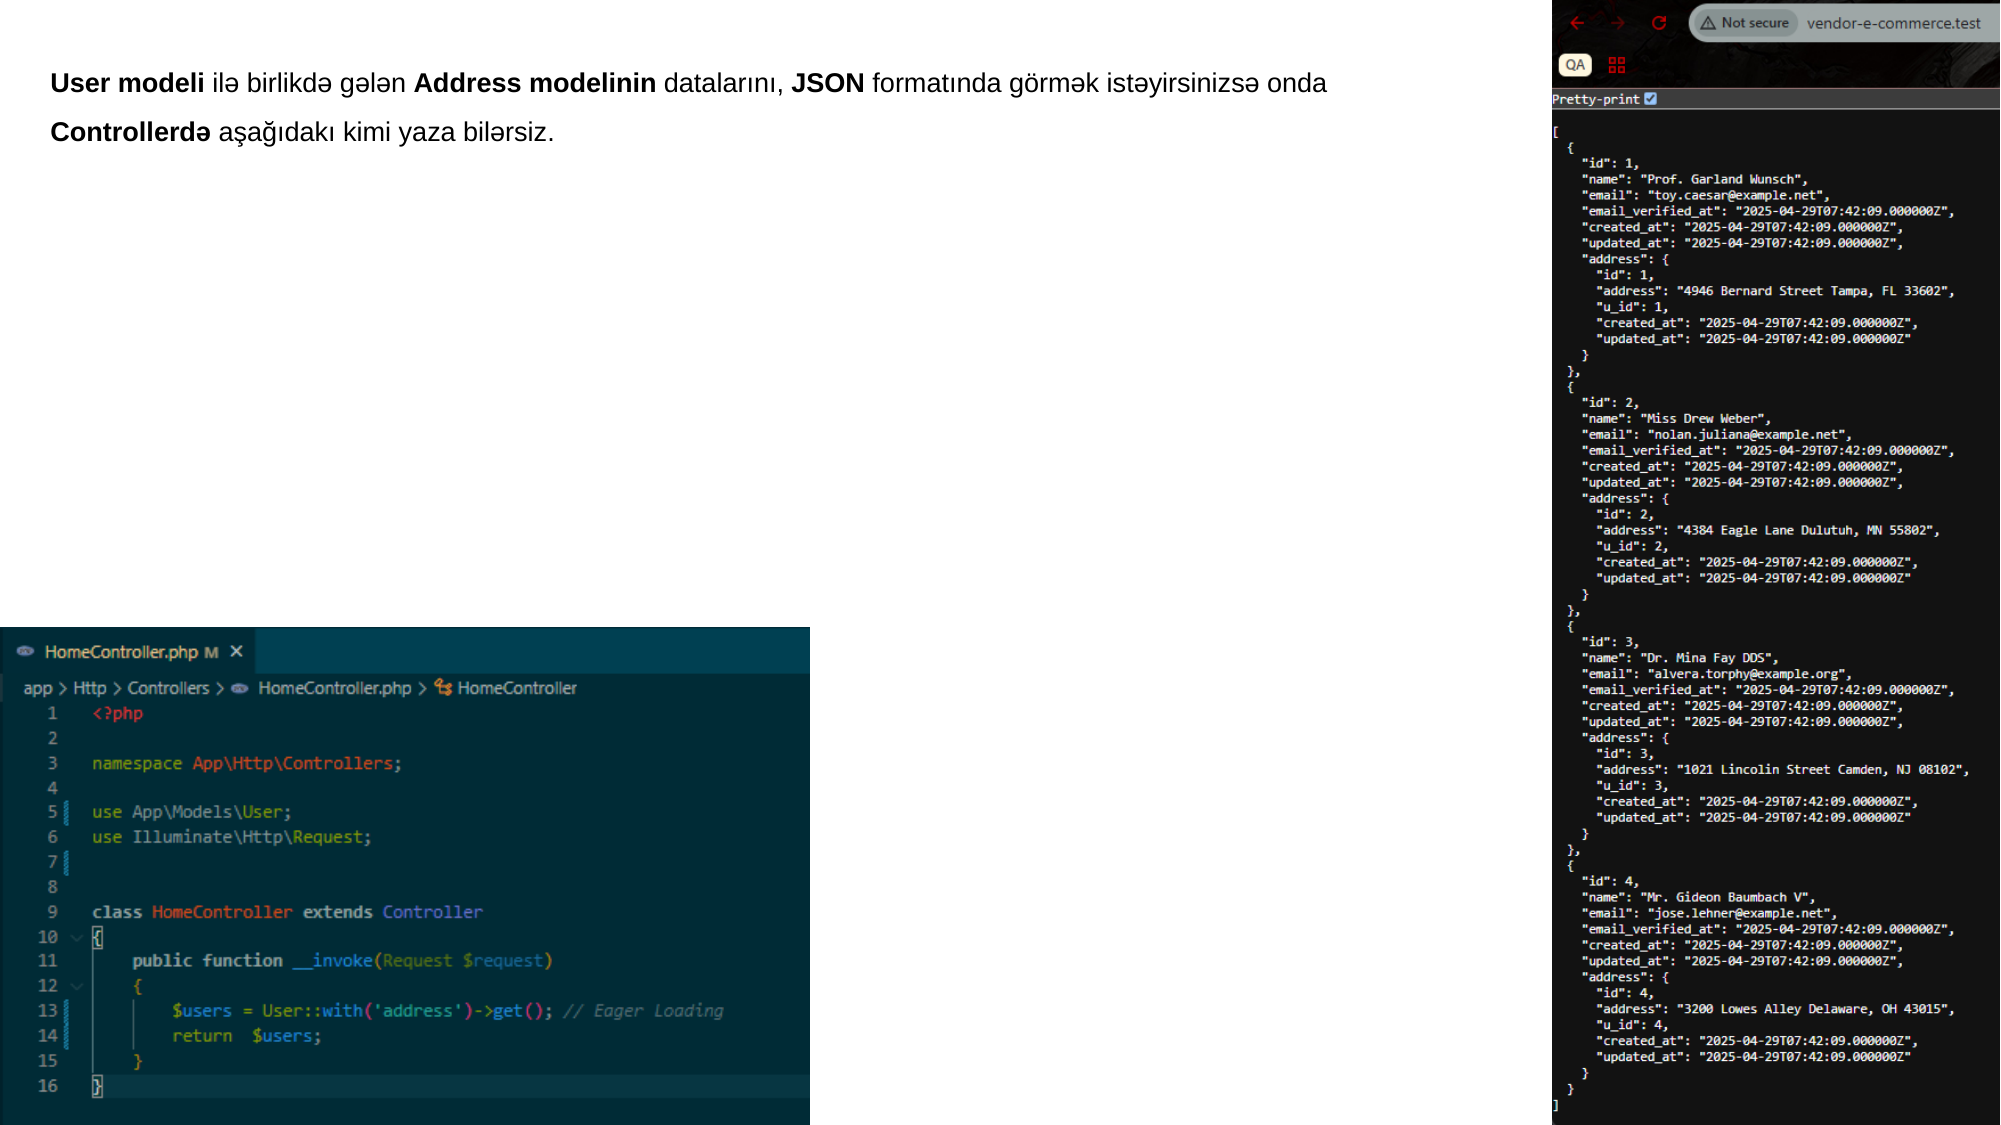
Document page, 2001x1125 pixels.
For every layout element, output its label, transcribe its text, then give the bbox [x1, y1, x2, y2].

picture [184, 957, 192, 966]
picture [463, 953, 473, 968]
picture [263, 957, 282, 966]
picture [419, 682, 426, 695]
picture [155, 831, 161, 843]
picture [202, 906, 253, 918]
picture [49, 1080, 57, 1092]
picture [145, 831, 151, 843]
picture [363, 953, 381, 969]
picture [223, 834, 232, 843]
picture [224, 757, 273, 772]
picture [445, 906, 452, 918]
picture [93, 909, 101, 918]
picture [50, 757, 57, 769]
picture [185, 834, 191, 843]
picture [379, 682, 411, 697]
picture [304, 906, 332, 918]
picture [383, 954, 453, 969]
picture [135, 831, 141, 843]
picture [172, 1003, 191, 1018]
picture [605, 1008, 623, 1019]
picture [231, 646, 242, 656]
picture [245, 953, 262, 966]
picture [316, 1008, 332, 1016]
text_box User modeli ilə birlikdə gələn Address modelinin datalarını, JSON formatında görmək istəyirsinizsə onda Controllerdə aşağıdakı kimi yaza bilərsiz. [35, 41, 1510, 154]
picture [165, 646, 198, 661]
picture [225, 809, 231, 817]
picture [92, 760, 171, 772]
picture [193, 834, 212, 843]
picture [49, 881, 57, 893]
picture [49, 906, 57, 916]
picture [468, 682, 479, 694]
picture [253, 1028, 271, 1043]
picture [285, 831, 362, 846]
picture [49, 782, 58, 794]
picture [173, 806, 212, 817]
picture [50, 1055, 57, 1066]
picture [49, 732, 57, 744]
picture [60, 682, 67, 695]
picture [165, 953, 182, 966]
picture [393, 906, 443, 918]
picture [40, 931, 47, 943]
picture [114, 682, 121, 695]
picture [235, 806, 282, 819]
picture [197, 1008, 221, 1016]
picture [435, 1008, 442, 1016]
picture [485, 1006, 507, 1019]
picture [407, 1004, 412, 1016]
picture [433, 678, 453, 695]
picture [482, 682, 554, 694]
picture [365, 909, 373, 918]
picture [383, 906, 392, 918]
picture [192, 757, 223, 772]
picture [49, 1029, 57, 1041]
picture [216, 806, 220, 817]
picture [83, 682, 106, 696]
picture [124, 909, 132, 918]
picture [166, 806, 171, 818]
picture [455, 906, 462, 918]
picture [260, 682, 379, 694]
picture [676, 1005, 723, 1019]
picture [507, 958, 512, 966]
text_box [1552, 0, 2000, 1125]
picture [340, 955, 361, 966]
picture [24, 685, 53, 697]
picture [172, 760, 182, 769]
picture [463, 909, 483, 918]
picture [274, 757, 392, 771]
picture [74, 682, 80, 694]
picture [254, 906, 292, 918]
picture [48, 931, 57, 943]
picture [324, 958, 340, 966]
picture [50, 707, 57, 719]
picture [385, 1008, 392, 1016]
picture [424, 1008, 432, 1013]
picture [536, 1003, 542, 1020]
picture [135, 954, 162, 969]
picture [205, 647, 218, 658]
picture [185, 682, 209, 694]
picture [152, 906, 203, 918]
picture [235, 831, 242, 844]
picture [460, 682, 464, 694]
picture [105, 707, 143, 722]
picture [415, 1008, 423, 1016]
picture [466, 1003, 472, 1019]
picture [335, 906, 362, 918]
picture [45, 646, 165, 658]
picture [49, 856, 57, 868]
picture [174, 1030, 232, 1041]
picture [92, 834, 121, 843]
picture [49, 831, 57, 843]
picture [664, 1008, 673, 1016]
picture [133, 909, 142, 918]
picture [546, 953, 551, 969]
picture [39, 1004, 47, 1016]
picture [92, 1075, 810, 1098]
picture [17, 646, 34, 656]
picture [626, 1008, 633, 1016]
picture [231, 683, 248, 694]
picture [135, 1054, 142, 1070]
picture [92, 926, 103, 1072]
picture [50, 806, 57, 817]
picture [134, 979, 141, 994]
picture [366, 1003, 371, 1020]
picture [104, 906, 112, 918]
picture [277, 1033, 297, 1041]
picture [263, 1004, 303, 1016]
picture [94, 708, 101, 719]
picture [596, 1006, 603, 1016]
picture [203, 954, 242, 966]
picture [243, 831, 271, 843]
picture [213, 831, 221, 843]
picture [39, 979, 57, 991]
picture [557, 682, 576, 694]
picture [133, 806, 162, 821]
picture [39, 954, 57, 966]
picture [217, 683, 224, 694]
picture [50, 1004, 57, 1016]
picture [39, 1029, 47, 1041]
picture [128, 682, 182, 694]
picture [163, 834, 182, 843]
picture [92, 809, 121, 818]
picture [274, 834, 282, 846]
picture [39, 1080, 47, 1092]
picture [395, 1004, 406, 1016]
picture [113, 909, 121, 918]
picture [39, 1055, 46, 1066]
picture [656, 1005, 662, 1016]
picture [526, 1003, 532, 1019]
